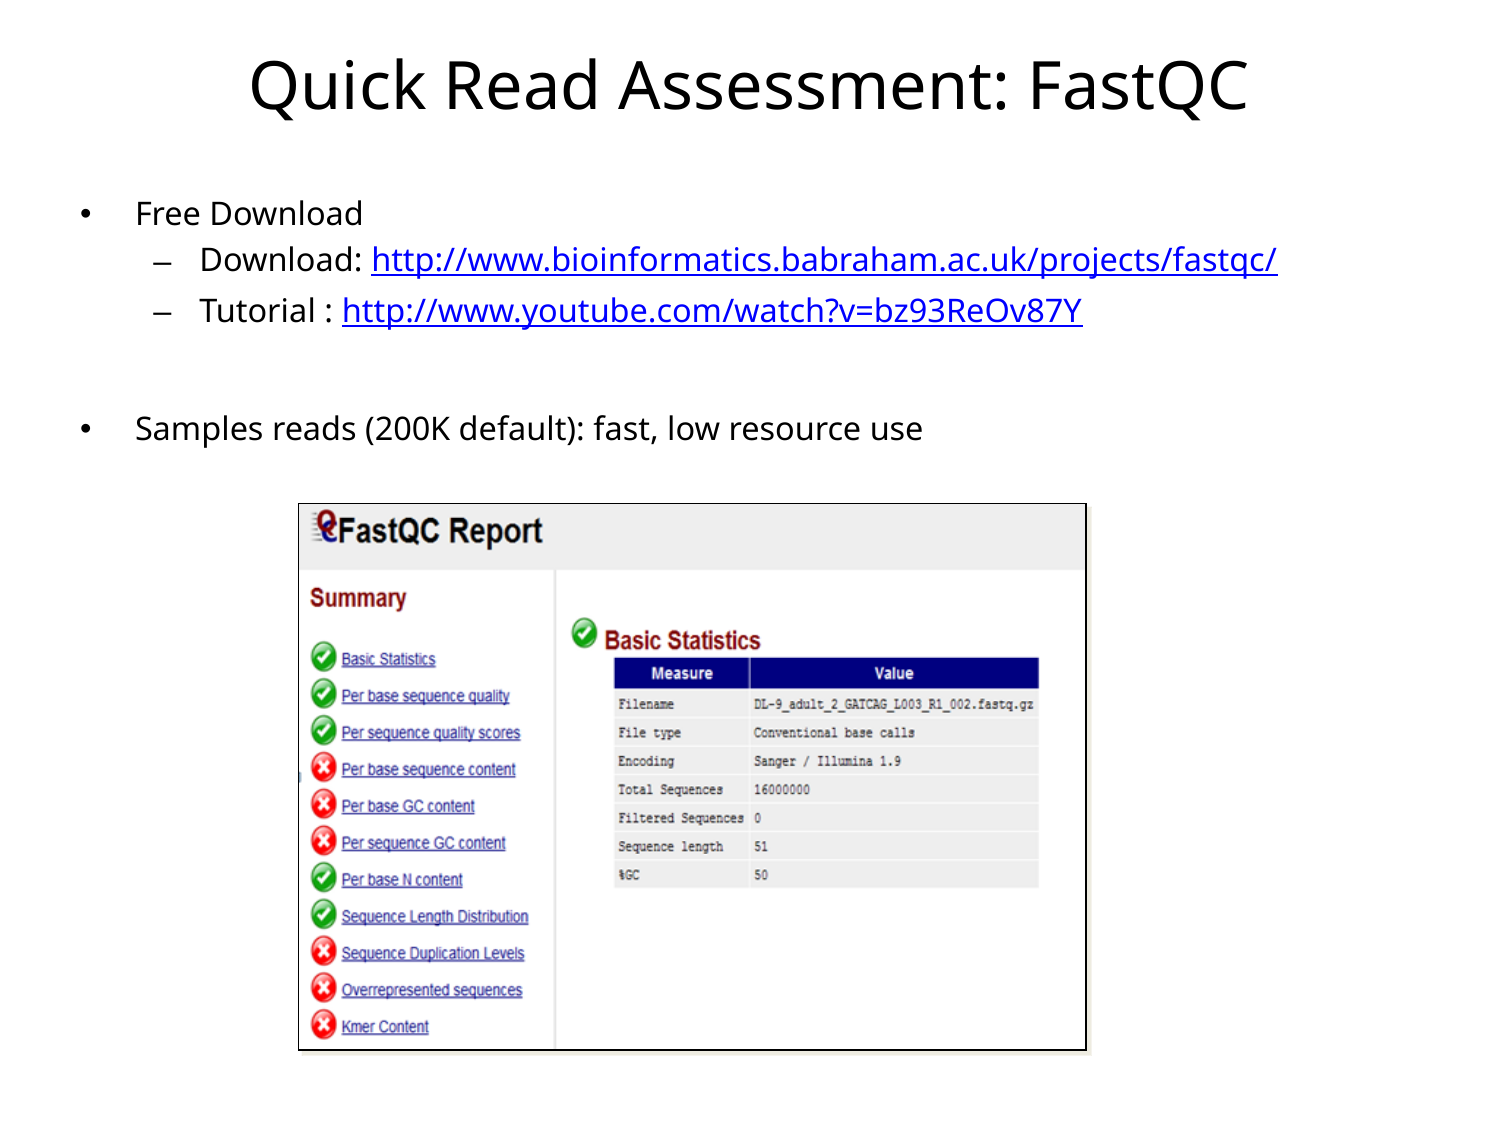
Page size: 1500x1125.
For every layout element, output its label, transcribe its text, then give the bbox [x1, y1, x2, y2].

list Free Download Download: http://www.bioinformatics.babraham.ac.uk/projects/fastqc/ Tutorial : http://www.youtube.com/watch?v=bz93ReOv87Y Samples reads (200K default): fast, low resource use [64, 185, 1298, 468]
title Quick Read Assessment: FastQC [75, 30, 1425, 135]
picture [298, 503, 1086, 1050]
